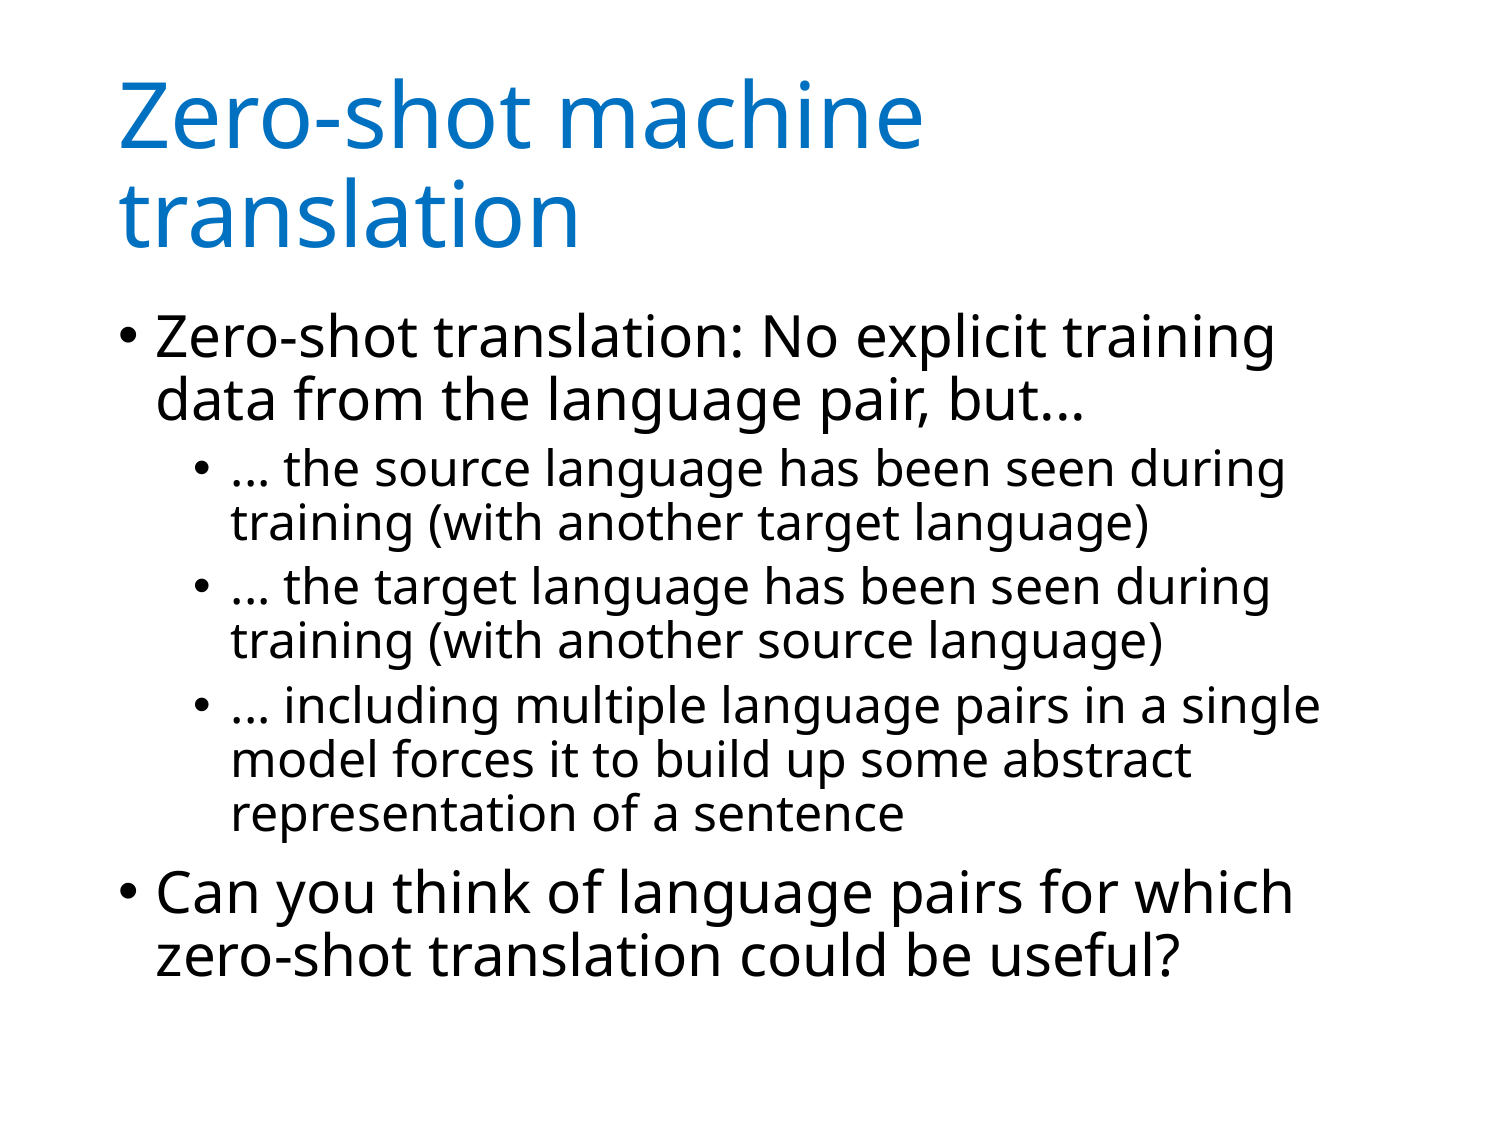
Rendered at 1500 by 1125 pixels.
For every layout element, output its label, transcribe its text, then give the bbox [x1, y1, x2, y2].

title Zero-shot machine translation [103, 59, 1397, 278]
list Zero-shot translation: No explicit training data from the language pair, but... ... the source language has been seen during training (with another target language) ... the target language has been seen during training (with another source language) ... including multiple language pairs in a single model forces it to build up some abstract representation of a sentence Can you think of language pairs for which zero-shot translation could be useful? [103, 299, 1397, 1014]
